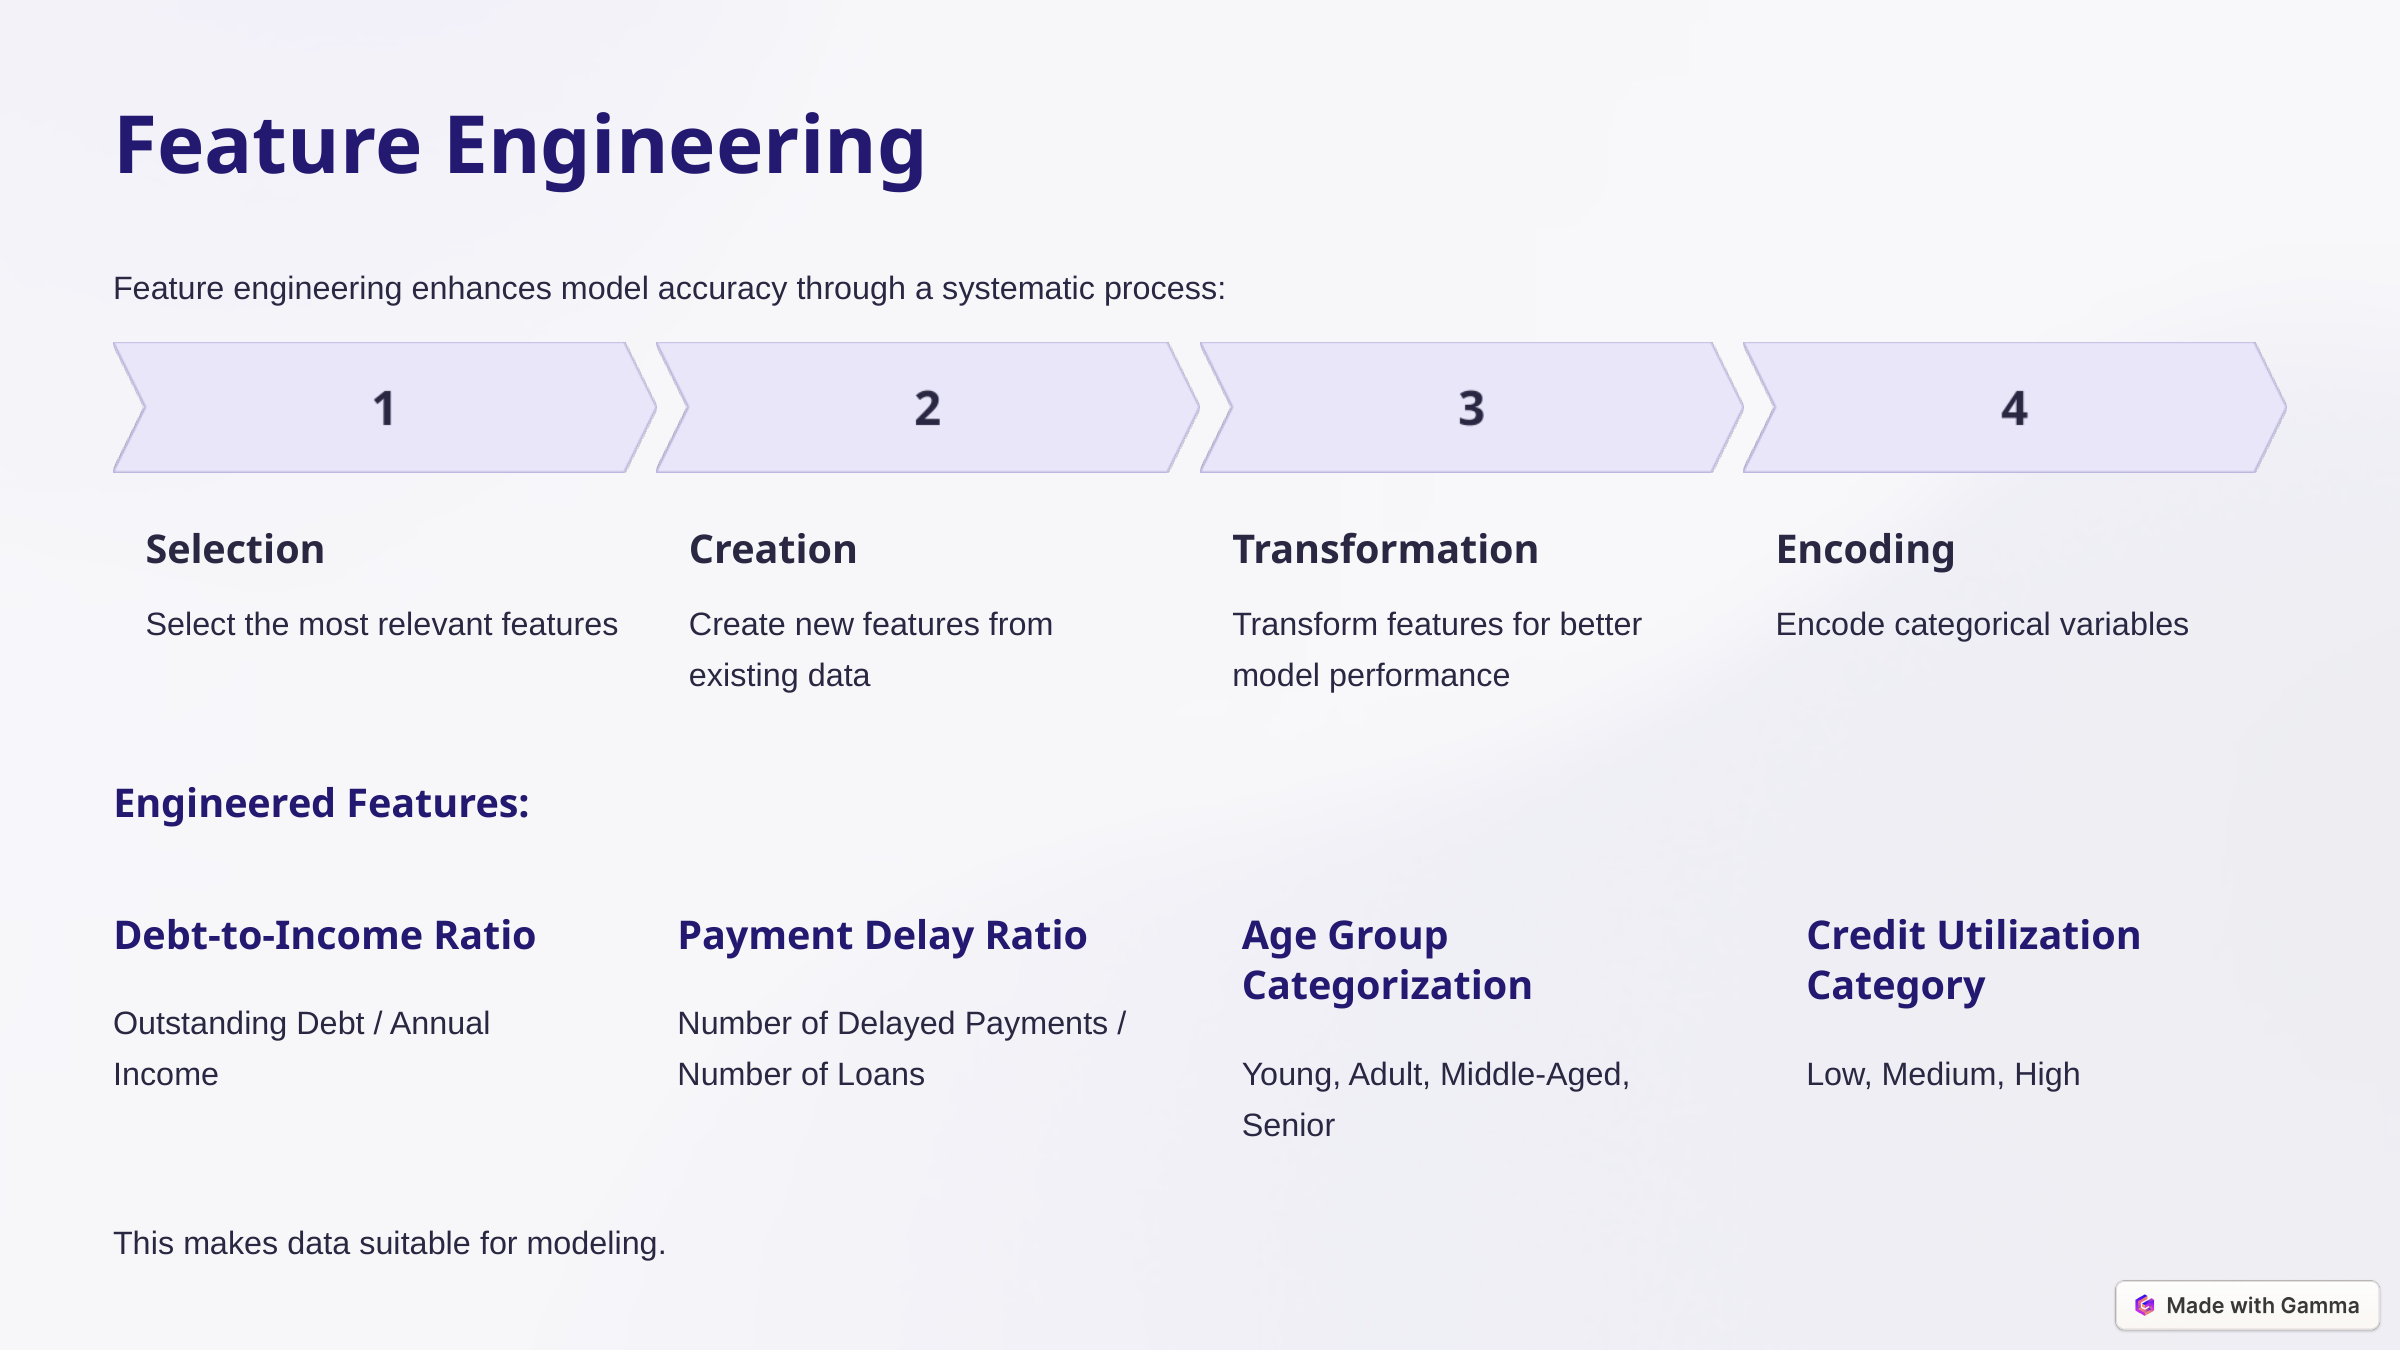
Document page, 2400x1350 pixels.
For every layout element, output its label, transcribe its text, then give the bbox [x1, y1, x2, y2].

text_box Number of Delayed Payments / Number of Loans [677, 989, 1162, 1094]
text_box Transformation [1232, 521, 1637, 572]
text_box Transform features for better model performance [1232, 590, 1711, 695]
text_box Credit Utilization Category [1806, 906, 2291, 1009]
picture [2106, 1271, 2389, 1339]
picture [113, 342, 2287, 473]
text_box This makes data suitable for modeling. [113, 1209, 2287, 1262]
text_box Create new features from existing data [688, 590, 1168, 695]
text_box Outstanding Debt / Annual Income [113, 989, 598, 1094]
text_box Feature Engineering [113, 88, 923, 191]
text_box Debt-to-Income Ratio [113, 906, 531, 958]
text_box Select the most relevant features [145, 591, 625, 643]
text_box Payment Delay Ratio [677, 906, 1083, 958]
text_box Engineered Features: [113, 775, 518, 827]
text_box Low, Medium, High [1806, 1040, 2291, 1093]
text_box Feature engineering enhances model accuracy through a systematic process: [113, 254, 2287, 307]
text_box Encode categorical variables [1775, 591, 2255, 643]
text_box Creation [688, 521, 1094, 572]
text_box Selection [145, 521, 551, 572]
text_box Young, Adult, Middle-Aged, Senior [1241, 1040, 1726, 1144]
text_box Age Group Categorization [1241, 906, 1726, 1009]
text_box Encoding [1775, 521, 2181, 572]
